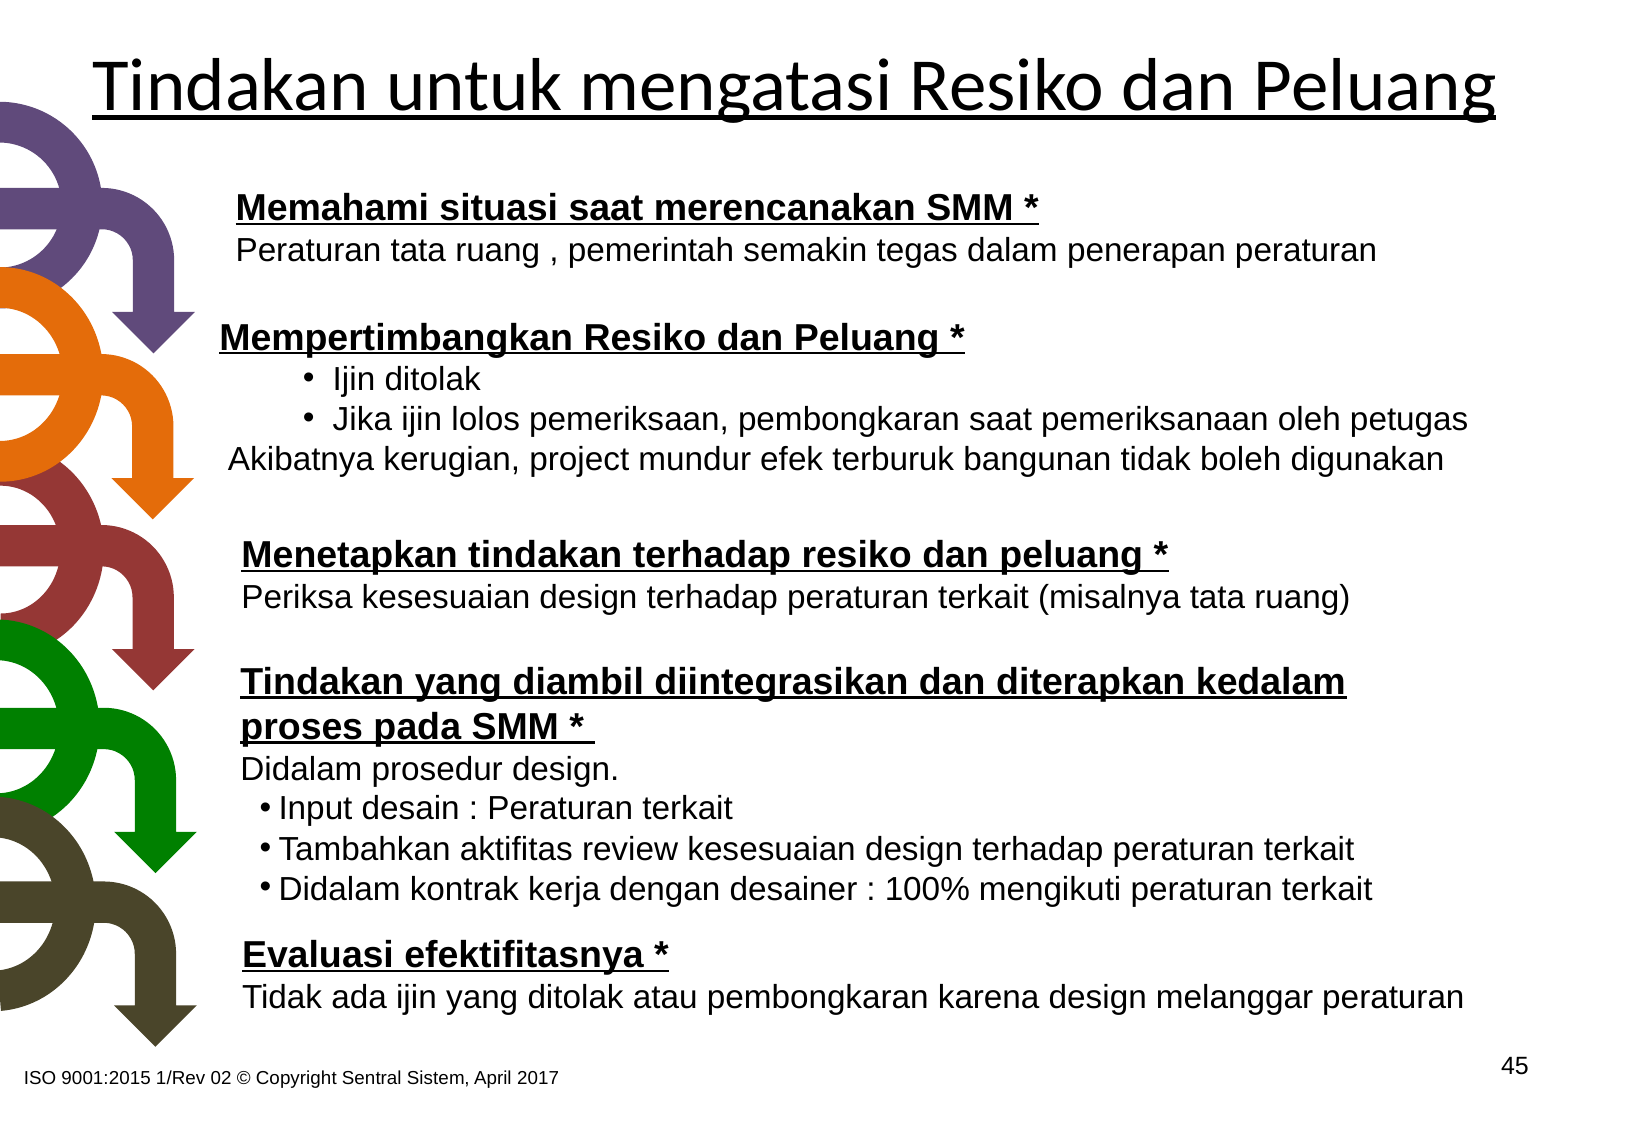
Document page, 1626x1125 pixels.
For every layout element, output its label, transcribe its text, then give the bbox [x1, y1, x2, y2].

text_box Menetapkan tindakan terhadap resiko dan peluang * Periksa kesesuaian design terhadap peraturan terkait (misalnya tata ruang) [226, 523, 1431, 623]
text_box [0, 101, 196, 267]
text_box Tindakan yang diambil diintegrasikan dan diterapkan kedalam proses pada SMM * Didalam prosedur design. Input desain : Peraturan terkait Tambahkan aktifitas review kesesuaian design terhadap peraturan terkait Didalam kontrak kerja dengan desainer : 100% mengikuti peraturan terkait [225, 649, 1479, 914]
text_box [0, 619, 197, 796]
text_box Memahami situasi saat merencanakan SMM * Peraturan tata ruang , pemerintah semakin tegas dalam penerapan peraturan [220, 175, 1616, 276]
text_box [0, 266, 195, 520]
title Tindakan untuk mengatasi Resiko dan Peluang [63, 4, 1527, 156]
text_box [0, 796, 197, 1048]
slide_number 45 [1164, 1042, 1544, 1103]
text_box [0, 528, 195, 617]
text_box Mempertimbangkan Resiko dan Peluang * Ijin ditolak Jika ijin lolos pemeriksaan, pembongkaran saat pemeriksanaan oleh petugas Akibatnya kerugian, project mundur efek terburuk bangunan tidak boleh digunakan [204, 305, 1530, 485]
text_box Evaluasi efektifitasnya * Tidak ada ijin yang ditolak atau pembongkaran karena design melanggar peraturan [227, 922, 1491, 1023]
